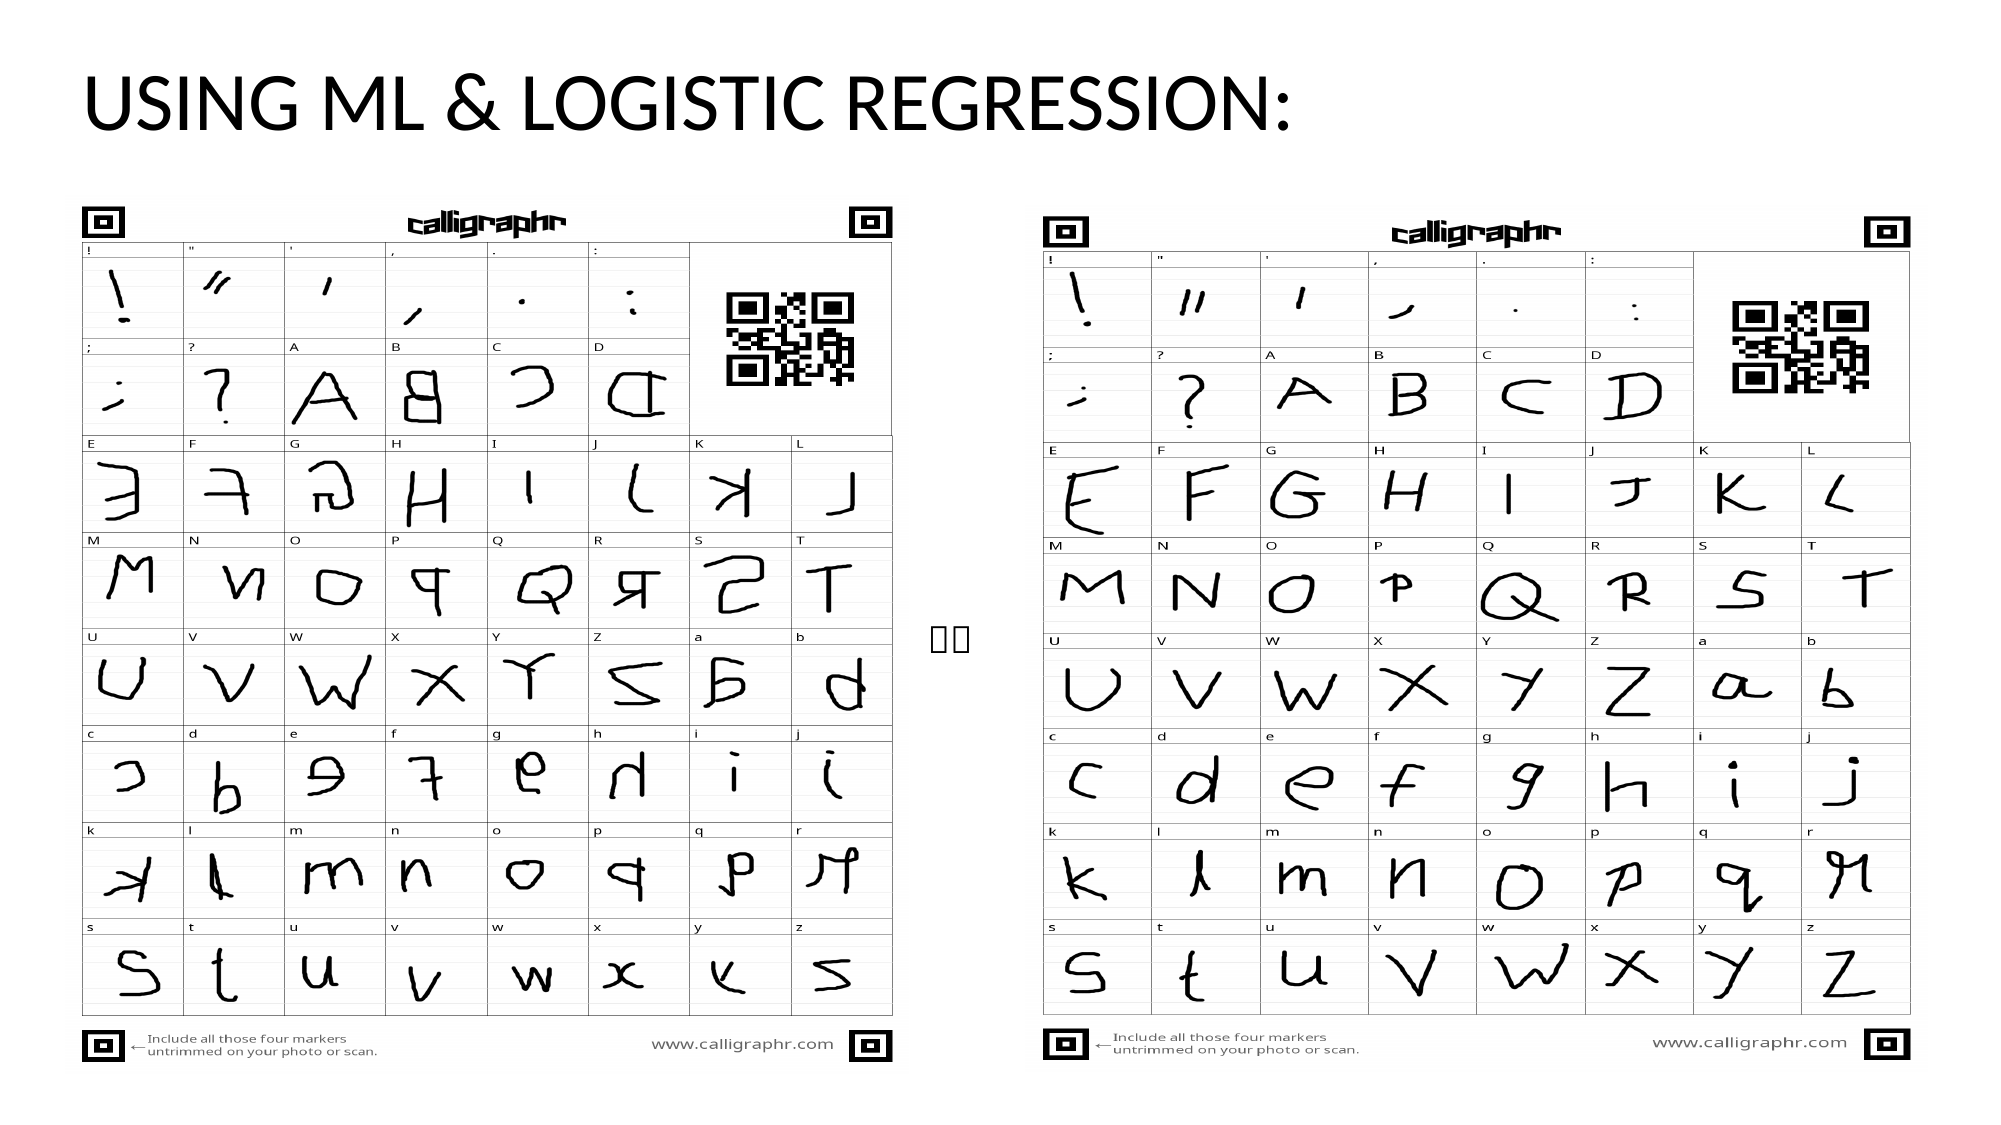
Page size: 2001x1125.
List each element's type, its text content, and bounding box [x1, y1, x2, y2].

picture [65, 194, 909, 1074]
text_box  [912, 608, 1024, 669]
text_box USING ML & LOGISTIC REGRESSION: [67, 40, 1560, 155]
picture [1024, 204, 1928, 1072]
